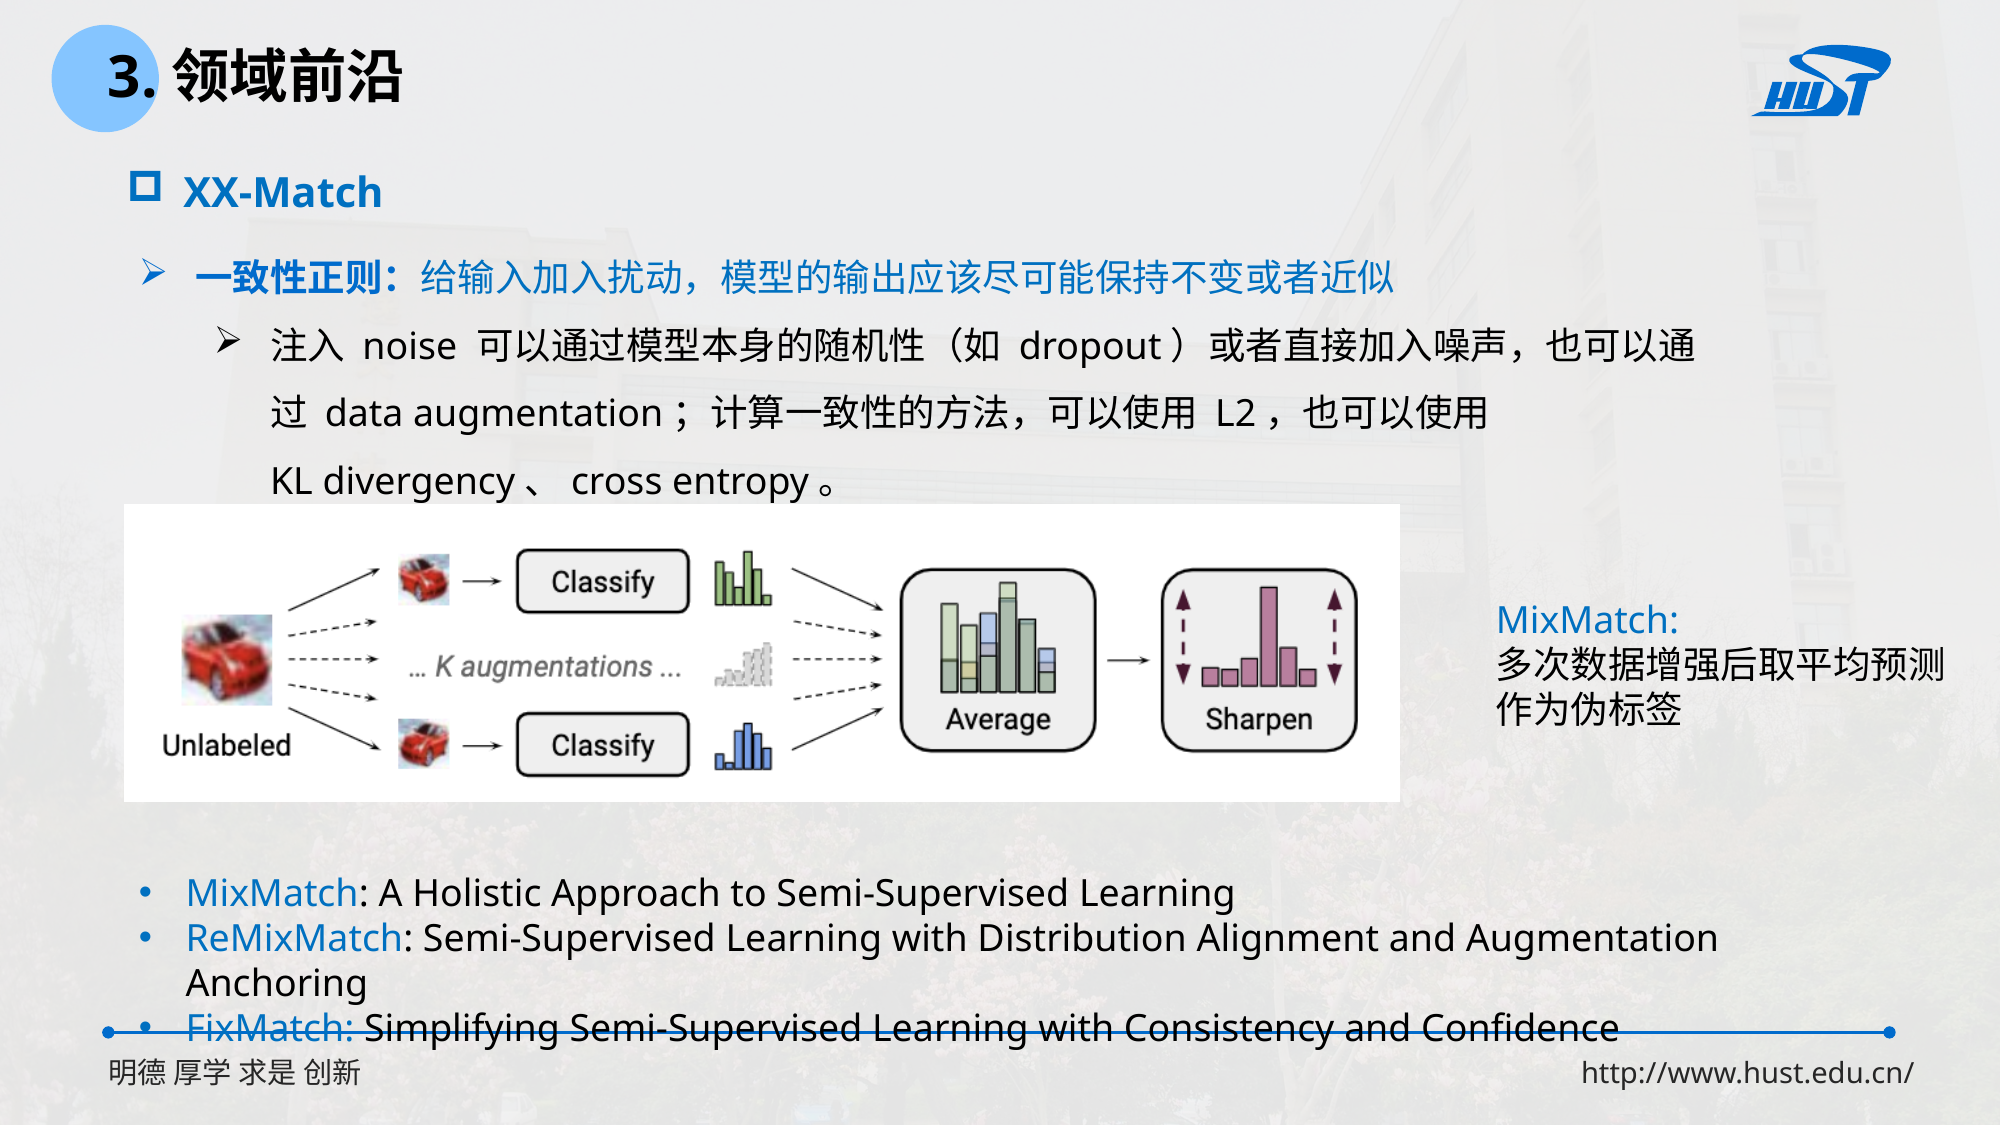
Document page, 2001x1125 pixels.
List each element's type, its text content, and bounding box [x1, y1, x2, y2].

text_box 一致性正则：给输入加入扰动，模型的输出应该尽可能保持不变或者近似 注入 noise 可以通过模型本身的随机性（如 dropout）或者直接加入噪声，也可以通过 data augmentation；计算一致性的方法，可以使用 L2，也可以使用 KL divergency、cross entropy。 熵最小化：要求预测近似于one-hot标签 [123, 224, 1950, 577]
text_box MixMatch: A Holistic Approach to Semi-Supervised Learning ReMixMatch: Semi-Supervised Learning with Distribution Alignment and Augmentation Anchoring FixMatch: Simplifying Semi-Supervised Learning with Consistency and Confidence [123, 861, 1876, 1057]
text_box XX-Match [112, 158, 399, 224]
list 3.领域前沿 [93, 43, 887, 114]
text_box MixMatch: 多次数据增强后取平均预测 作为伪标签 [1480, 588, 1961, 739]
picture [123, 504, 1400, 802]
